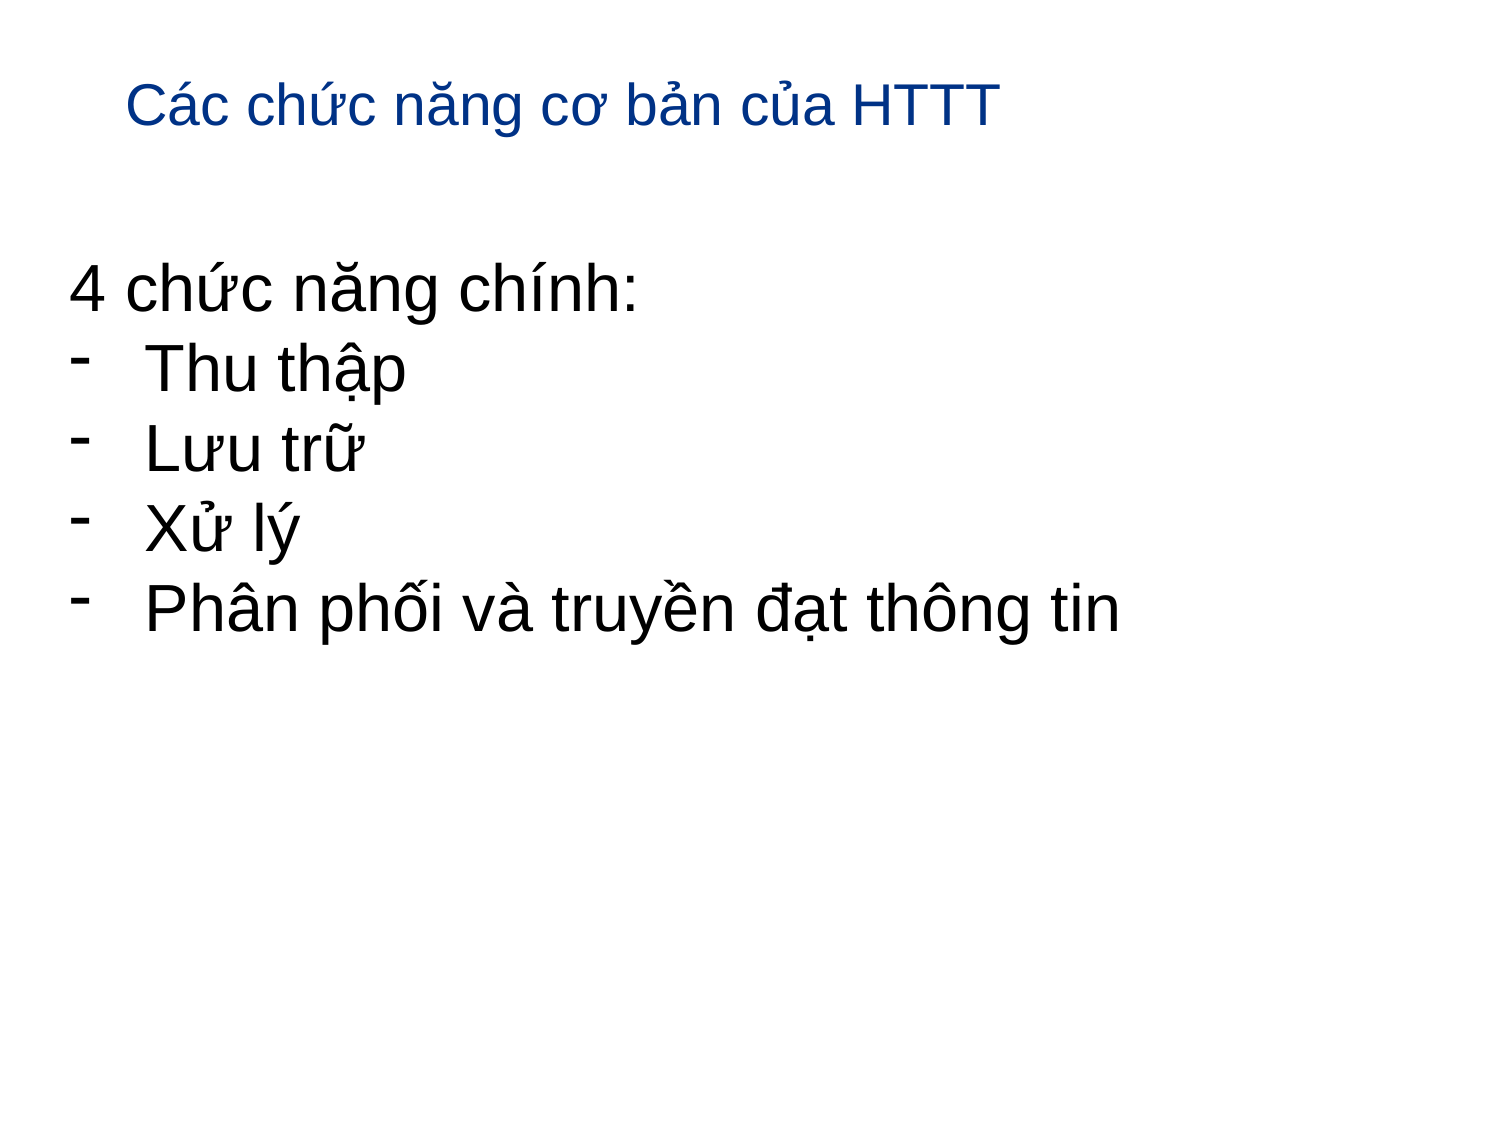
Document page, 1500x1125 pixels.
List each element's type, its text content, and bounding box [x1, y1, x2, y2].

title Các chức năng cơ bản của HTTT [125, 75, 1306, 147]
text_box 4 chức năng chính: Thu thập Lưu trữ Xử lý Phân phối và truyền đạt thông tin [54, 237, 1137, 652]
